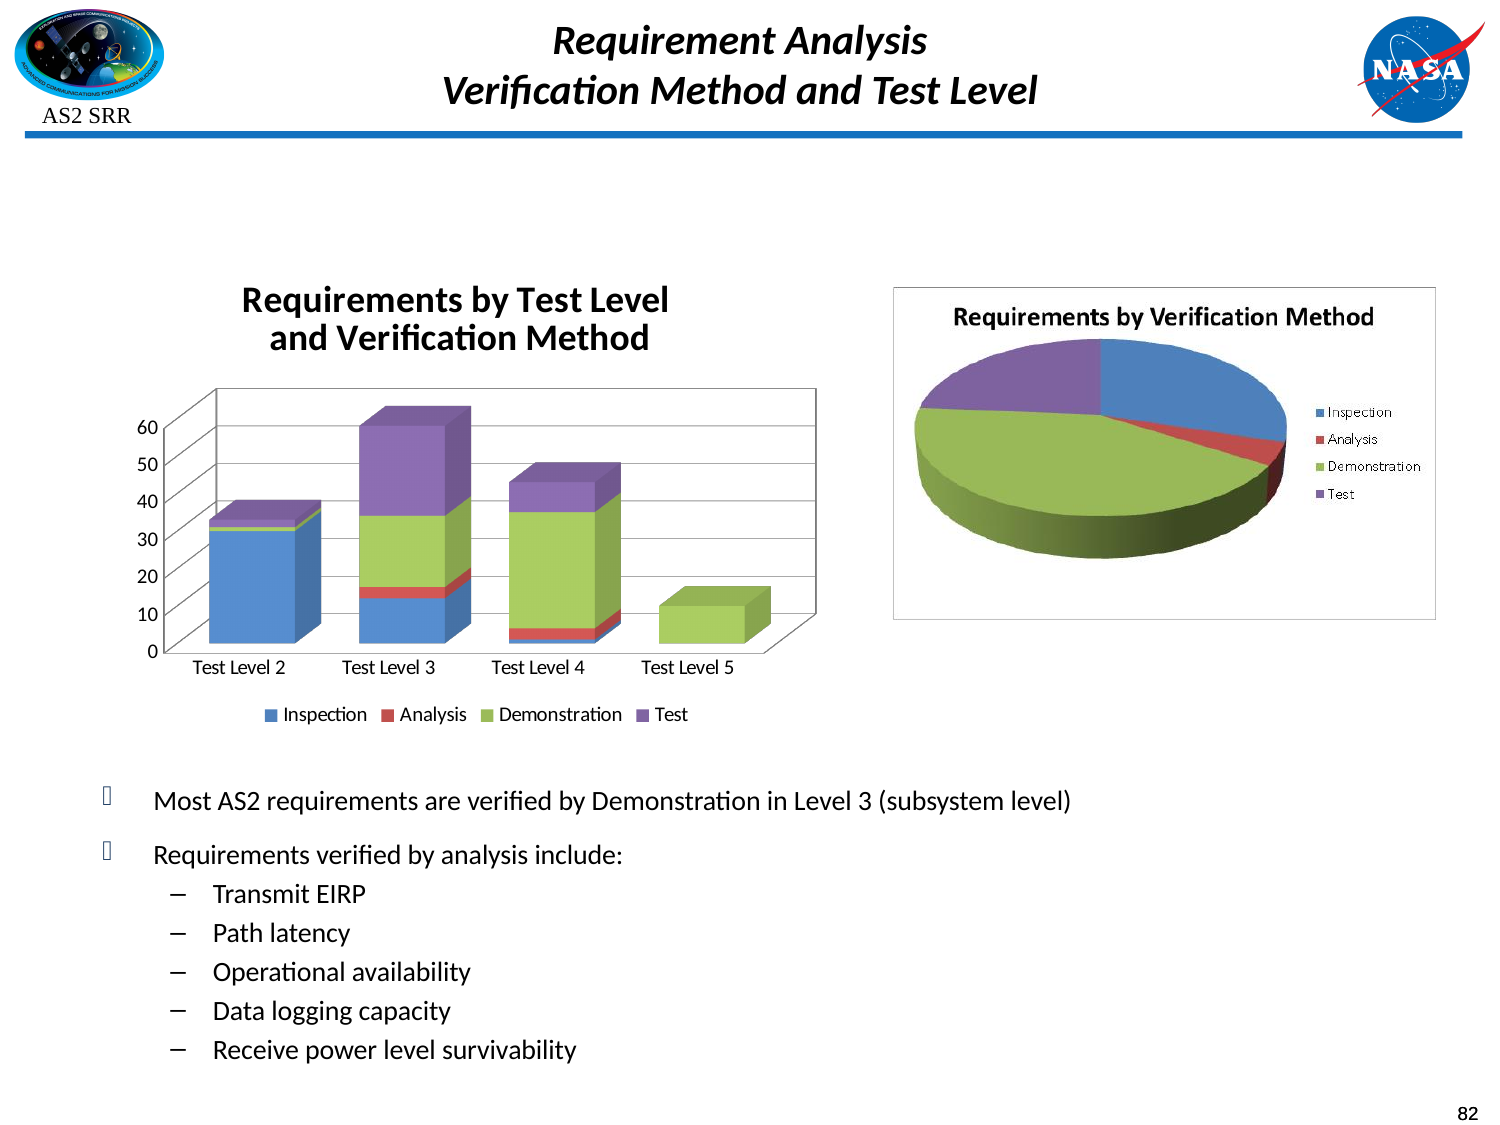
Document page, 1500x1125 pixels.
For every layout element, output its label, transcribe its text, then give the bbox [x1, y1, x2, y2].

text_box Most AS2 requirements are verified by Demonstration in Level 3 (subsystem level) Requirements verified by analysis include: Transmit EIRP Path latency Operational availability Data logging capacity Receive power level survivability [87, 774, 1436, 1075]
picture [0, 4, 174, 106]
picture [884, 287, 1437, 620]
picture [1340, 3, 1500, 137]
title Requirement Analysis Verification Method and Test Level [199, 19, 1281, 121]
chart [118, 264, 835, 732]
